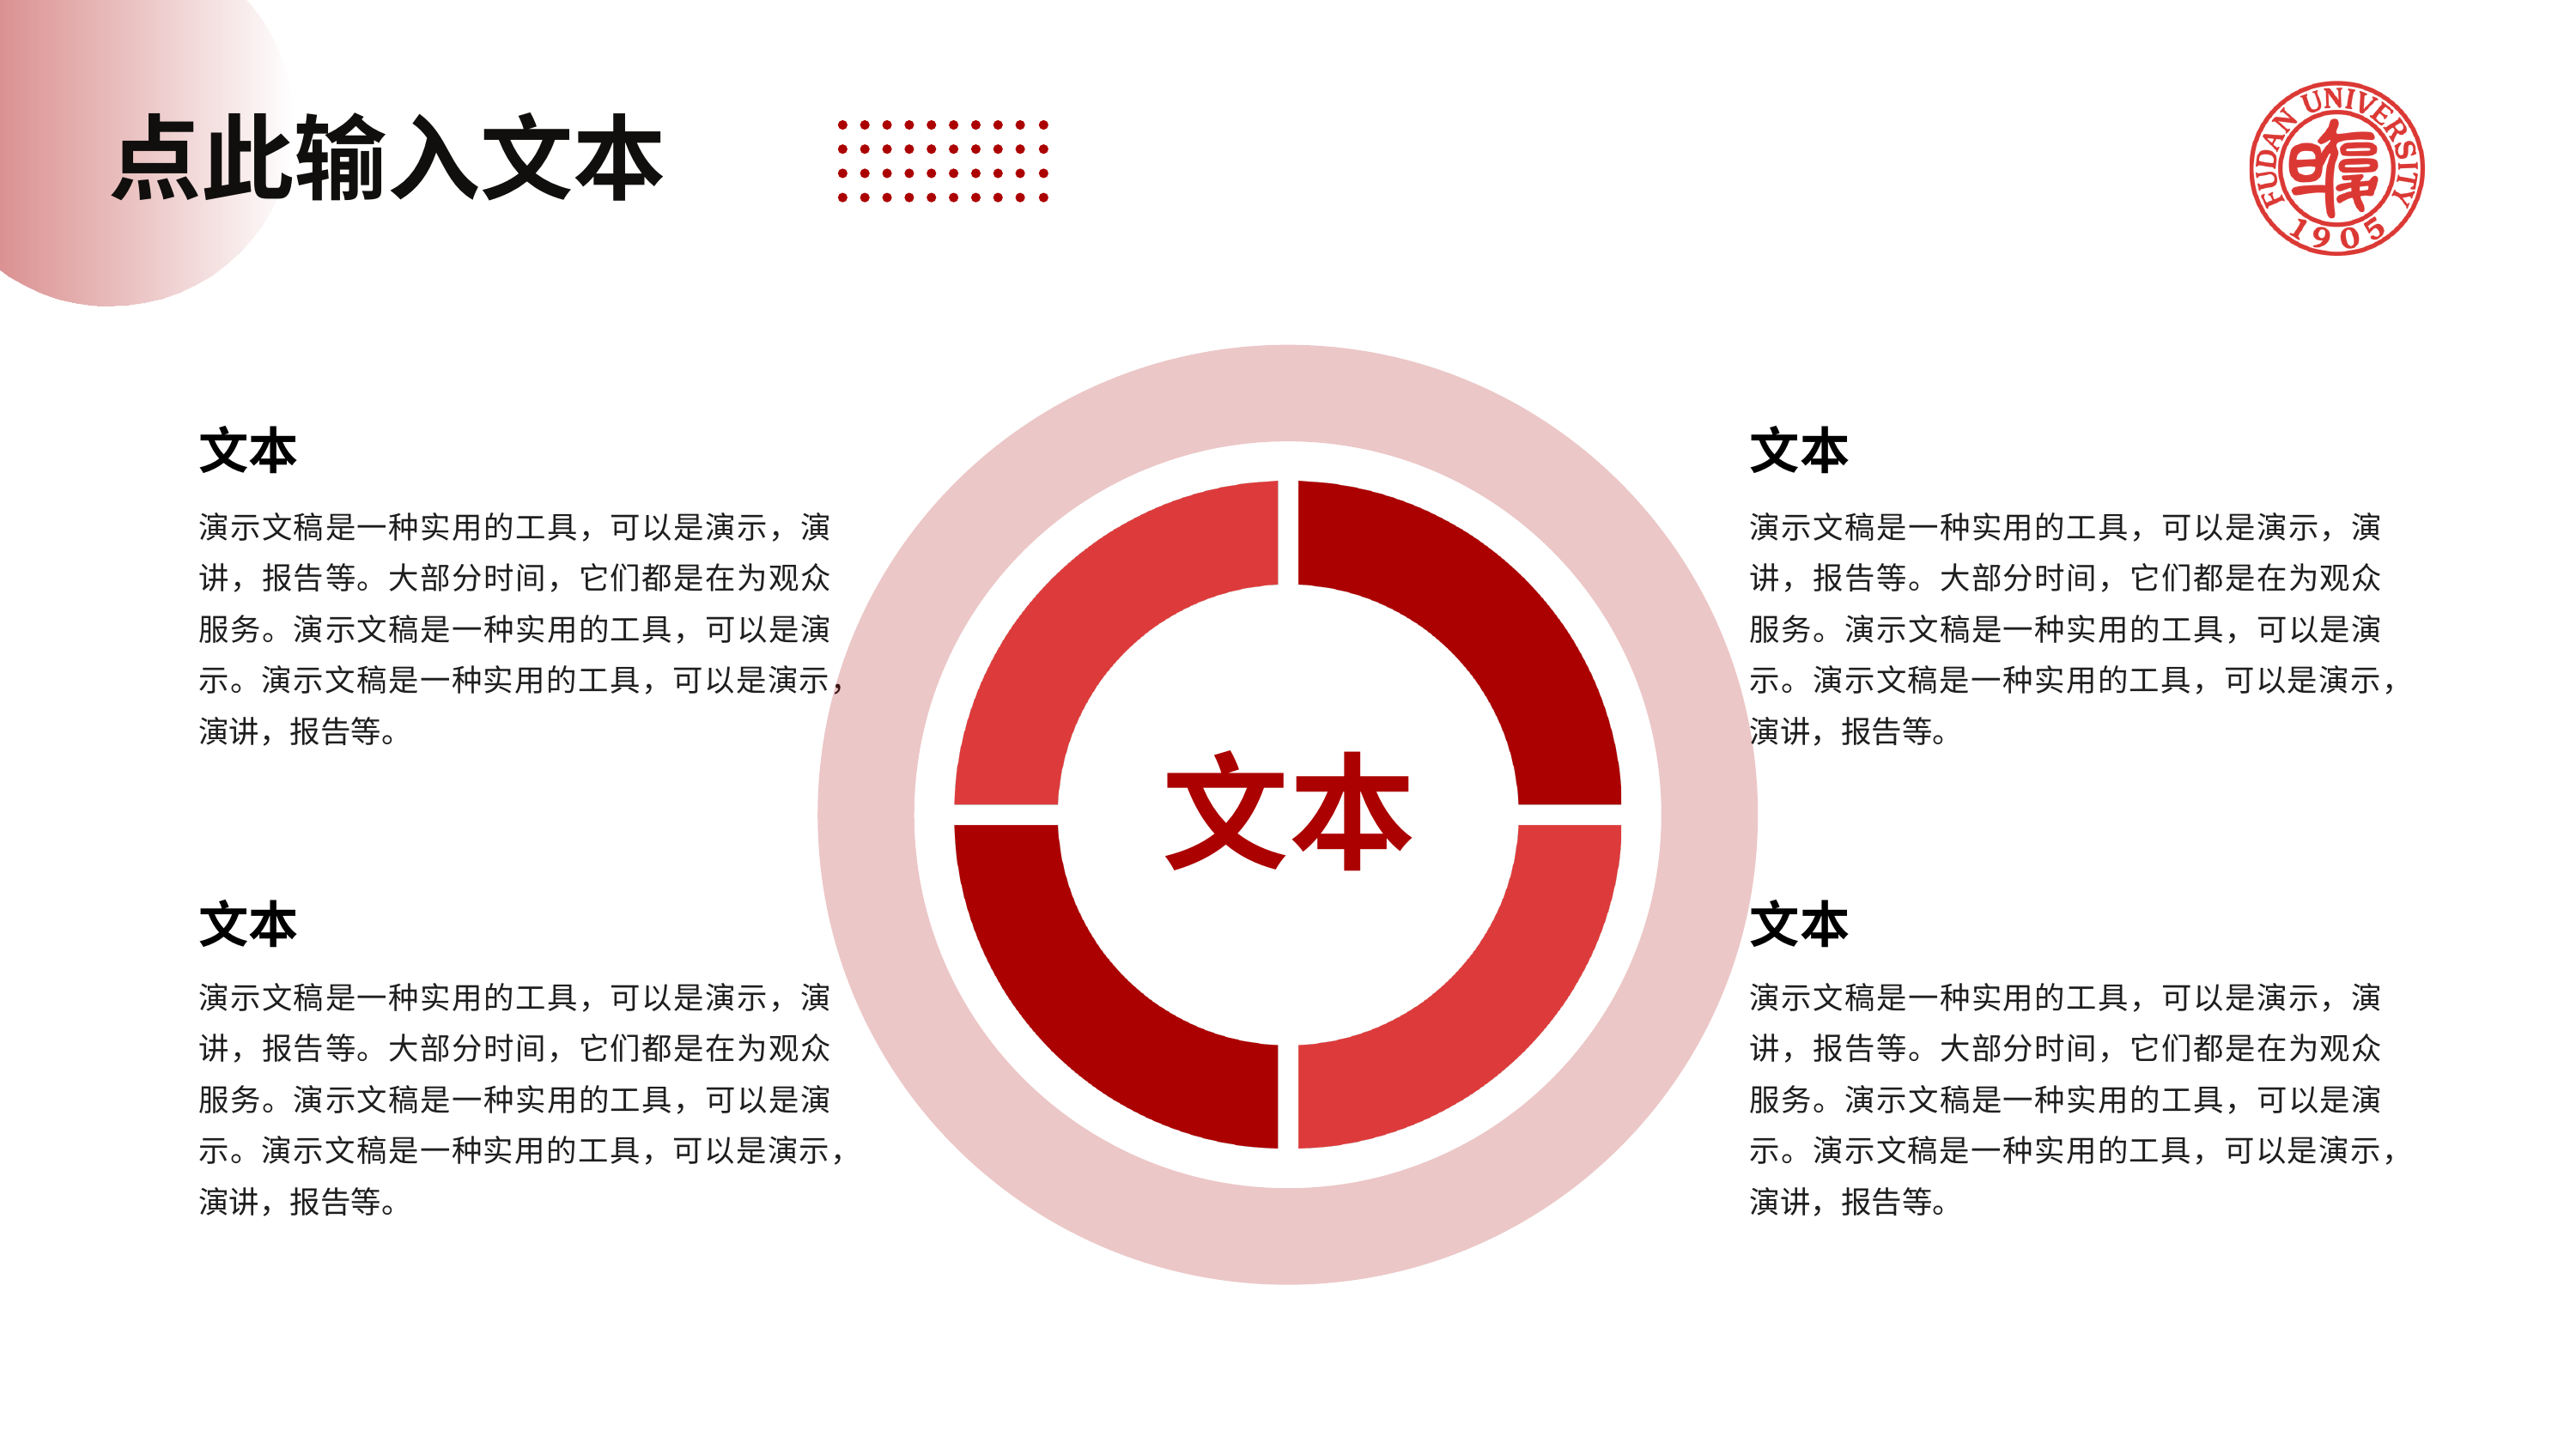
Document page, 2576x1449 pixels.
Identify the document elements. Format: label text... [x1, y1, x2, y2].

text_box 演示文稿是一种实用的工具，可以是演示，演讲，报告等。大部分时间，它们都是在为观众服务。演示文稿是一种实用的工具，可以是演示。演示文稿是一种实用的工具，可以是演示，演讲，报告等。 [198, 494, 832, 749]
text_box 文本 [1749, 875, 2117, 954]
text_box 文本 [198, 875, 566, 954]
text_box 演示文稿是一种实用的工具，可以是演示，演讲，报告等。大部分时间，它们都是在为观众服务。演示文稿是一种实用的工具，可以是演示。演示文稿是一种实用的工具，可以是演示，演讲，报告等。 [1749, 494, 2383, 749]
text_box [837, 119, 1049, 203]
text_box [2249, 67, 2432, 256]
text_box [866, 392, 1710, 1237]
text_box 演示文稿是一种实用的工具，可以是演示，演讲，报告等。大部分时间，它们都是在为观众服务。演示文稿是一种实用的工具，可以是演示。演示文稿是一种实用的工具，可以是演示，演讲，报告等。 [1749, 963, 2383, 1220]
text_box 文本 [198, 401, 566, 480]
text_box 演示文稿是一种实用的工具，可以是演示，演讲，报告等。大部分时间，它们都是在为观众服务。演示文稿是一种实用的工具，可以是演示。演示文稿是一种实用的工具，可以是演示，演讲，报告等。 [198, 963, 832, 1220]
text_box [0, 0, 295, 307]
text_box 点此输入文本 [299, 100, 971, 212]
text_box 文本 [1749, 401, 2117, 480]
